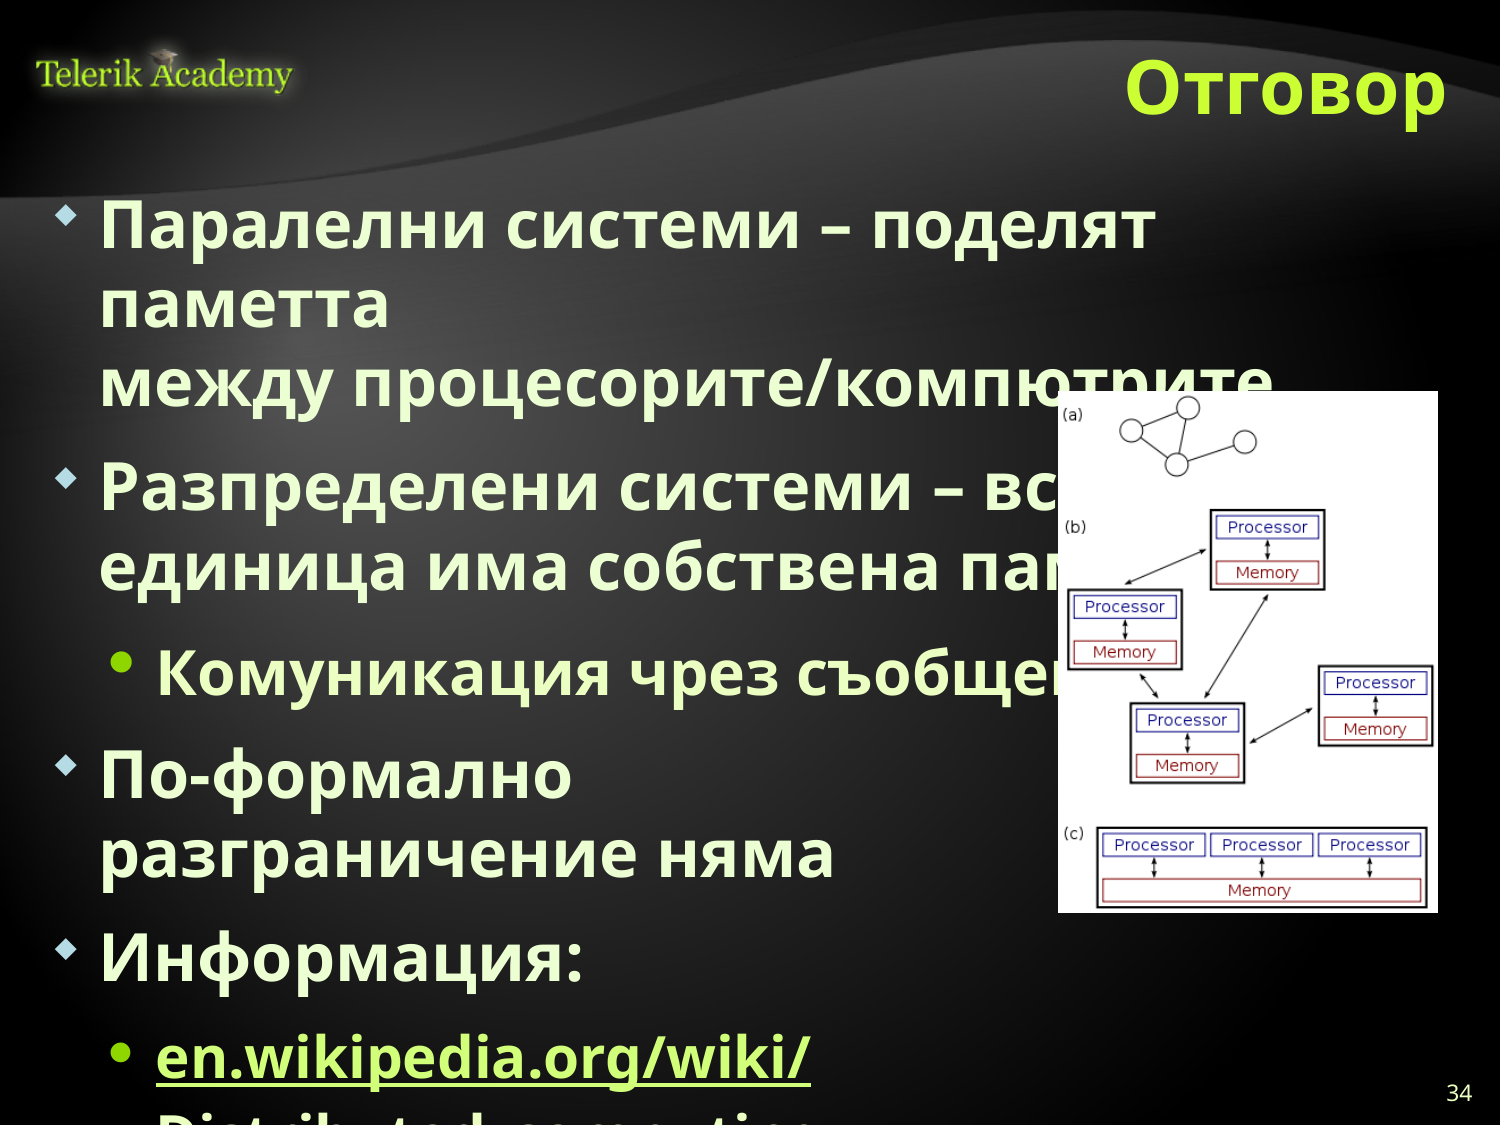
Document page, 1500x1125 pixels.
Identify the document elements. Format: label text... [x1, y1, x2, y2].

list Паралелни системи – поделят паметта между процесорите/компютрите Разпределени системи – всяка единица има собствена памет Комуникация чрез съобщения По-формално разграничение няма Информация: en.wikipedia.org/wiki/Distributed_computing [37, 174, 1463, 1100]
slide_number 34 [1412, 1074, 1488, 1113]
title Отговор [300, 12, 1463, 163]
picture [0, 0, 1500, 1125]
